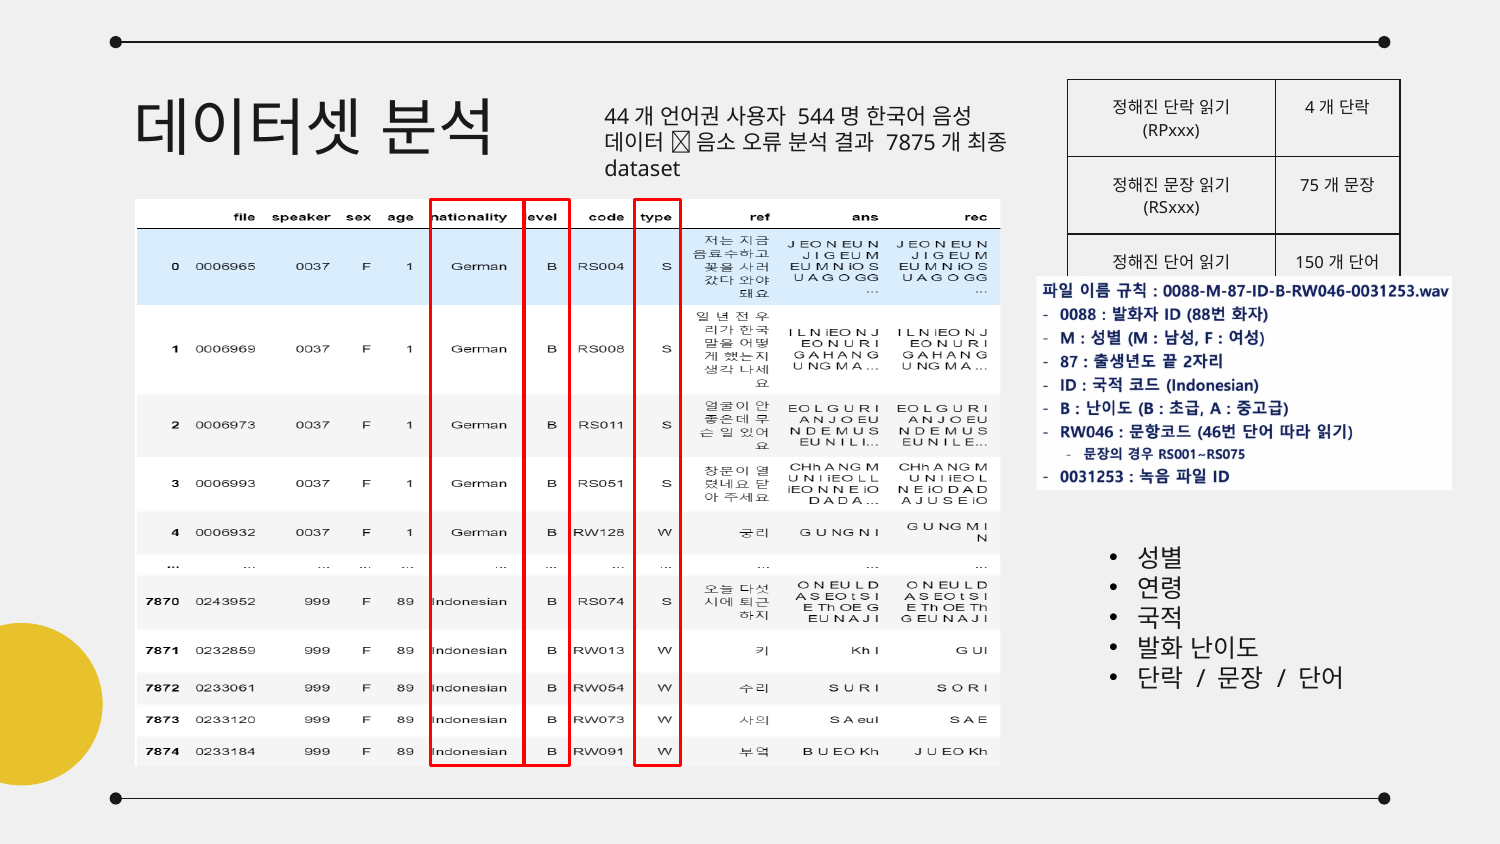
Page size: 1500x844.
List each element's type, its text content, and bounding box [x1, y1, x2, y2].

picture [134, 199, 1001, 766]
table_cell 정해진 문장 읽기 (RSxxx) [1068, 157, 1275, 233]
table_cell 150개 단어 [1276, 235, 1399, 274]
table_cell 정해진 단어 읽기 (RWxxx) [1068, 235, 1275, 274]
text_box [0, 622, 103, 786]
title 데이터셋 분석 [118, 72, 1382, 167]
picture [1036, 275, 1453, 490]
text_box 성별 연령 국적 발화 난이도 단락 / 문장 / 단어 [1094, 527, 1411, 741]
table_cell 75개 문장 [1276, 157, 1399, 233]
table_header 4개 단락 [1276, 80, 1399, 156]
table_header 정해진 단락 읽기 (RPxxx) [1068, 80, 1275, 156]
text_box 44개 언어권 사용자 544명 한국어 음성 데이터  음소 오류 분석 결과 7875개 최종 dataset [589, 87, 1037, 181]
